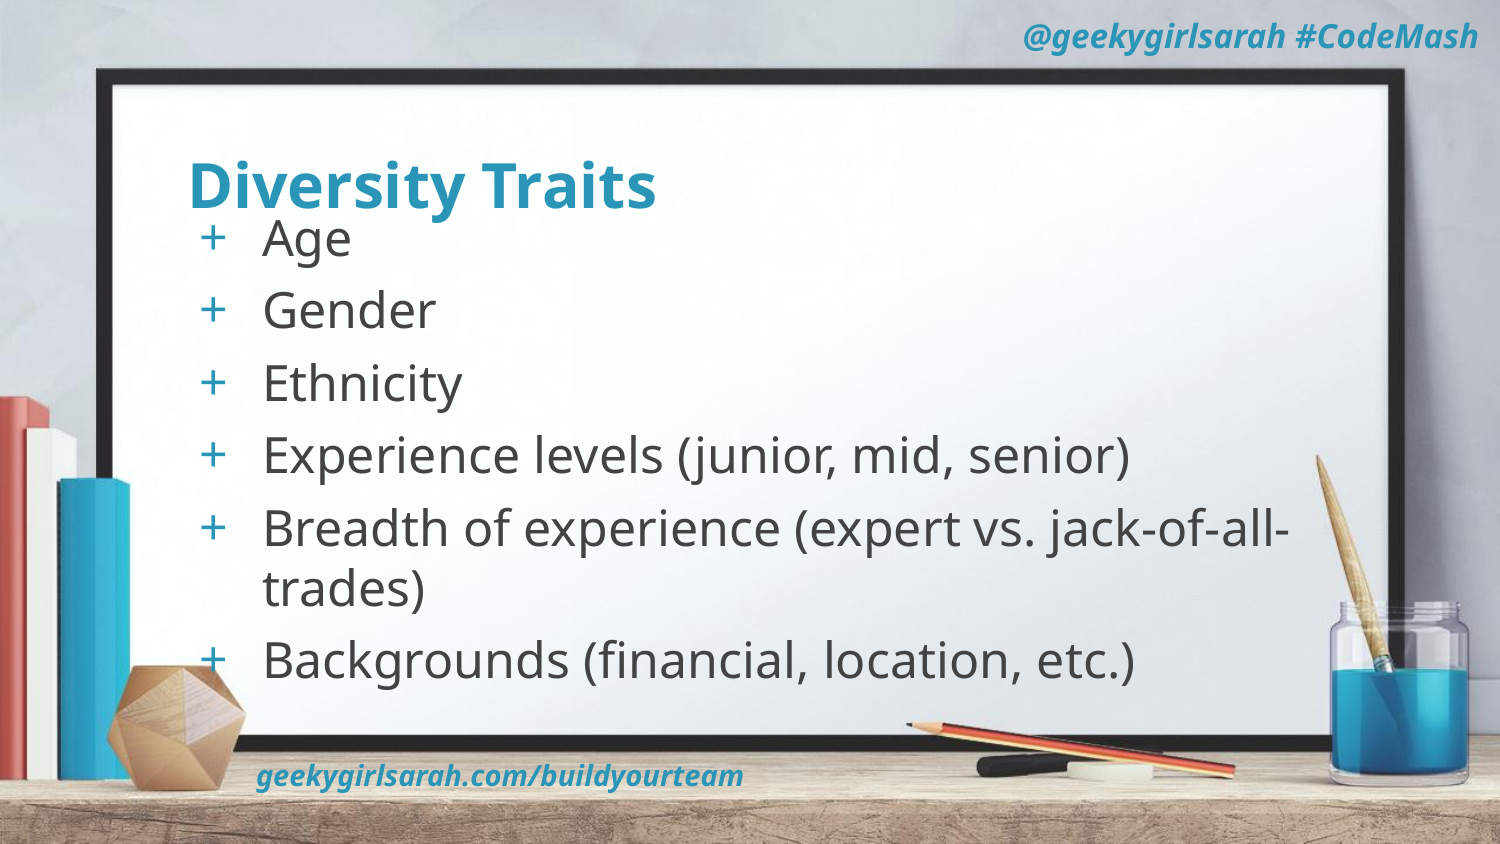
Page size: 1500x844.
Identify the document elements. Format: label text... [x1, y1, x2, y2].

title Diversity Traits [172, 130, 1324, 190]
picture [0, 0, 1500, 844]
list Age Gender Ethnicity Experience levels (junior, mid, senior) Breadth of experience (expert vs. jack-of-all-trades) Backgrounds (financial, location, etc.) [172, 190, 1324, 635]
